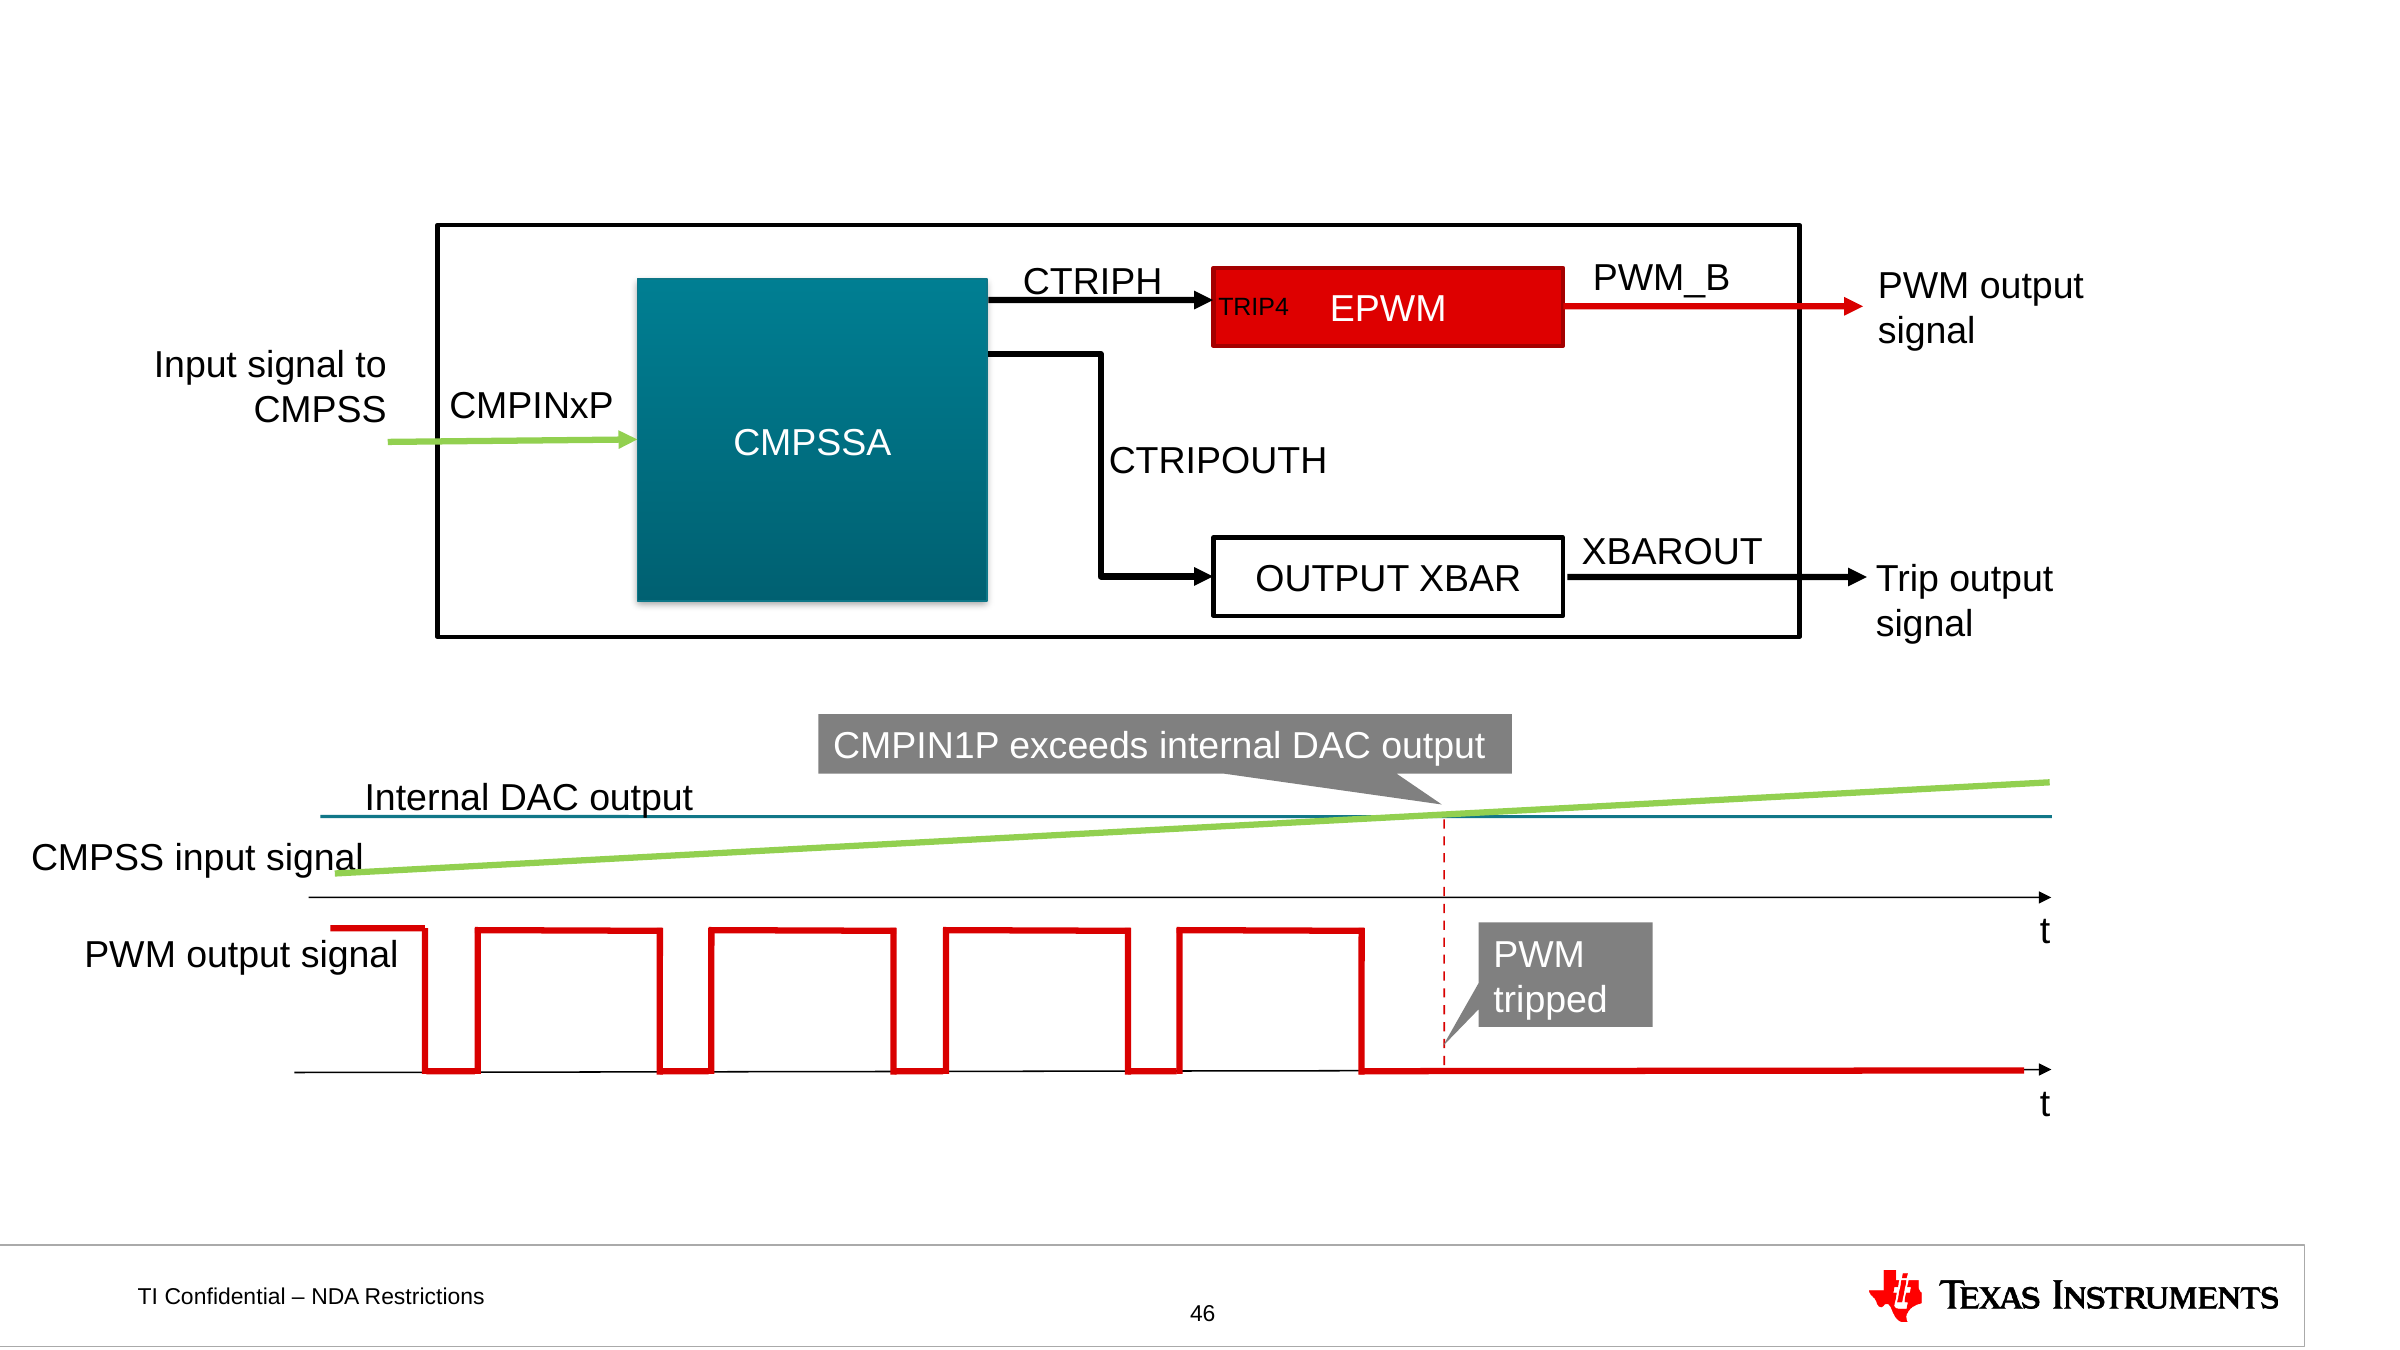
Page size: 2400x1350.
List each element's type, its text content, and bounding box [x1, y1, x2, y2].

text_box <number> [923, 1288, 1483, 1329]
text_box Input signal to CMPSS [88, 332, 402, 438]
text_box CMPSS input signal [16, 825, 379, 885]
picture [1869, 1270, 2278, 1322]
text_box [387, 433, 638, 446]
text_box CMPINxP [434, 373, 629, 433]
text_box PWM output signal [1863, 253, 2120, 358]
text_box CMPSSA [637, 278, 988, 602]
text_box CTRIPOUTH [1101, 428, 1343, 489]
text_box t [2024, 898, 2076, 958]
text_box [988, 353, 1213, 583]
text_box [1778, 570, 1861, 584]
text_box [308, 891, 2052, 899]
text_box PWM_B [1578, 245, 1745, 305]
text_box [334, 781, 2050, 875]
text_box [435, 301, 1802, 639]
text_box [1563, 300, 1863, 313]
text_box Internal DAC output [349, 766, 795, 826]
text_box [1909, 1063, 2052, 1071]
text_box CTRIPOUTH [1094, 428, 1100, 489]
text_box [435, 223, 1802, 436]
text_box EPWM [1211, 266, 1565, 348]
text_box PWM tripped [1442, 922, 1653, 1047]
text_box XBAROUT [1566, 520, 1778, 580]
text_box [1177, 293, 1203, 307]
text_box OUTPUT XBAR [1211, 535, 1565, 618]
text_box TRIP4 [1203, 283, 1304, 328]
text_box CMPIN1P exceeds internal DAC output [818, 714, 1512, 805]
text_box CTRIPH [1008, 249, 1177, 309]
text_box t [2024, 1071, 2076, 1131]
text_box PWM output signal [69, 922, 414, 982]
text_box Trip output signal [1861, 546, 2117, 651]
